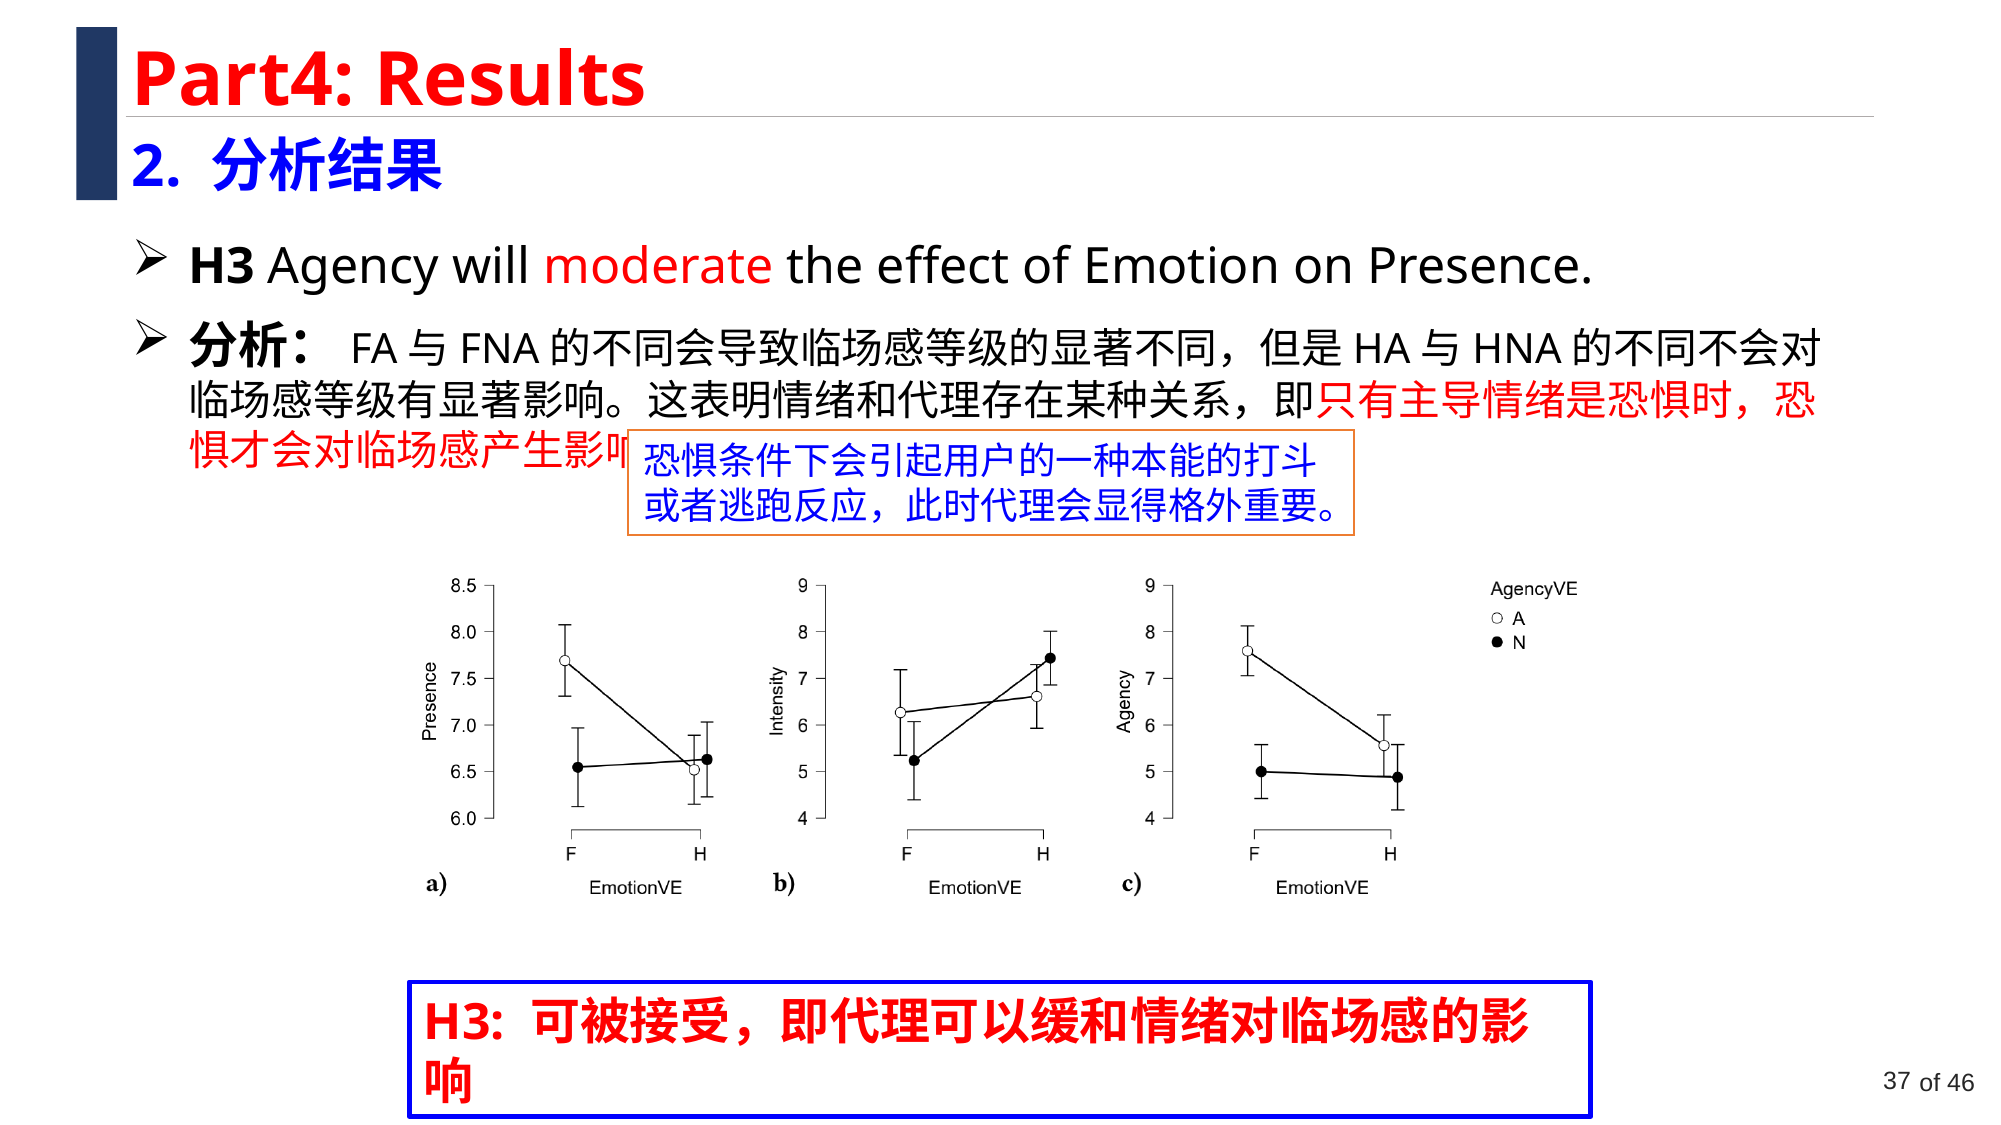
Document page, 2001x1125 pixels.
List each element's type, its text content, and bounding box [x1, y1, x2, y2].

list Part4: Results [117, 51, 1039, 101]
text_box 恐惧条件下会引起用户的一种本能的打斗或者逃跑反应，此时代理会显得格外重要。 [627, 429, 1355, 536]
text_box 分析：FA与FNA的不同会导致临场感等级的显著不同，但是HA与HNA的不同不会对临场感等级有显著影响。这表明情绪和代理存在某种关系，即只有主导情绪是恐惧时，恐惧才会对临场感产生影响。 [117, 306, 1866, 481]
list 2. 分析结果 [117, 128, 1910, 199]
text_box H3 Agency will moderate the effect of Emotion on Presence. [117, 226, 1866, 301]
slide_number 37 [1865, 1057, 1929, 1103]
text_box H3: 可被接受，即代理可以缓和情绪对临场感的影响 [409, 981, 1591, 1117]
picture [394, 552, 1591, 932]
